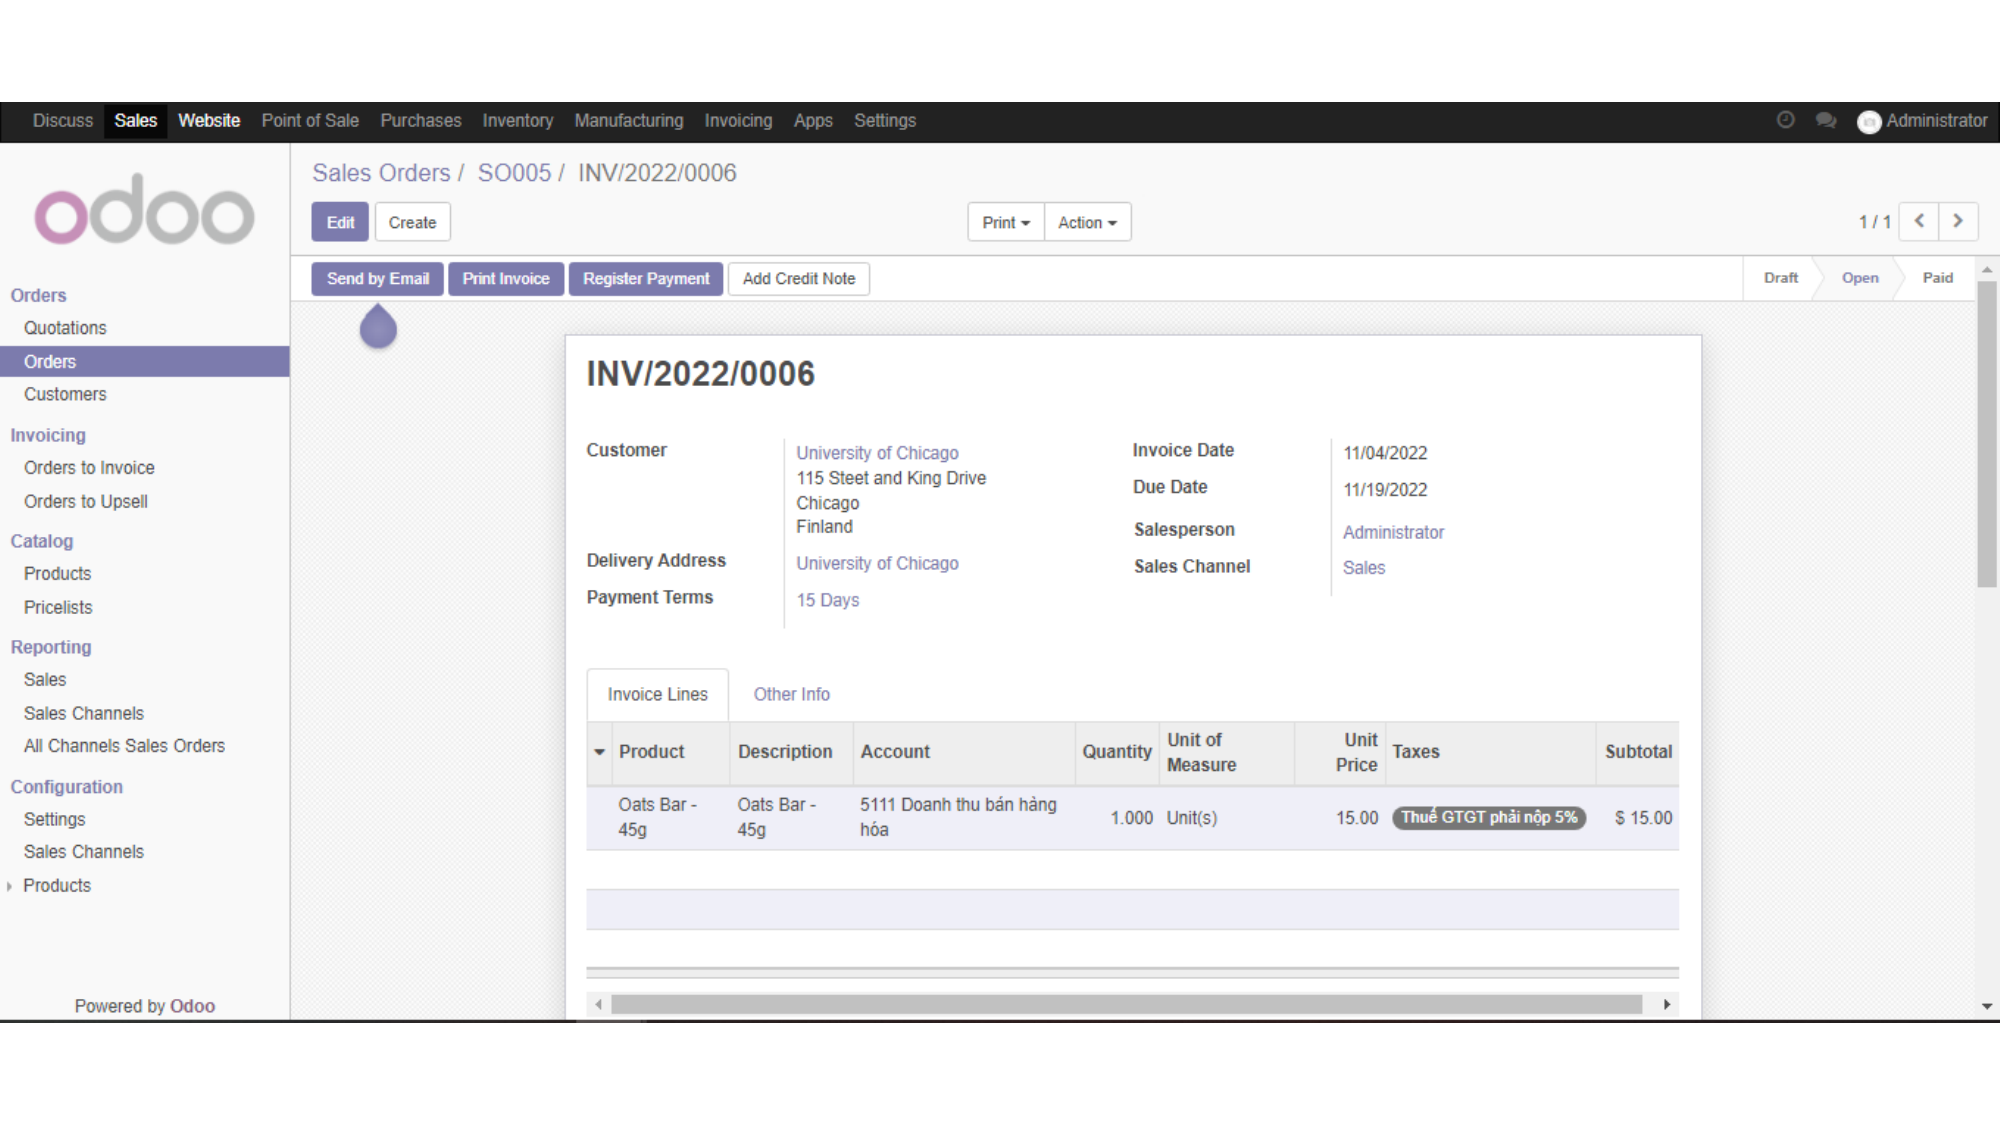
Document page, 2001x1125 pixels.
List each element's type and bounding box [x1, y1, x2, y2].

picture [0, 102, 2000, 1023]
